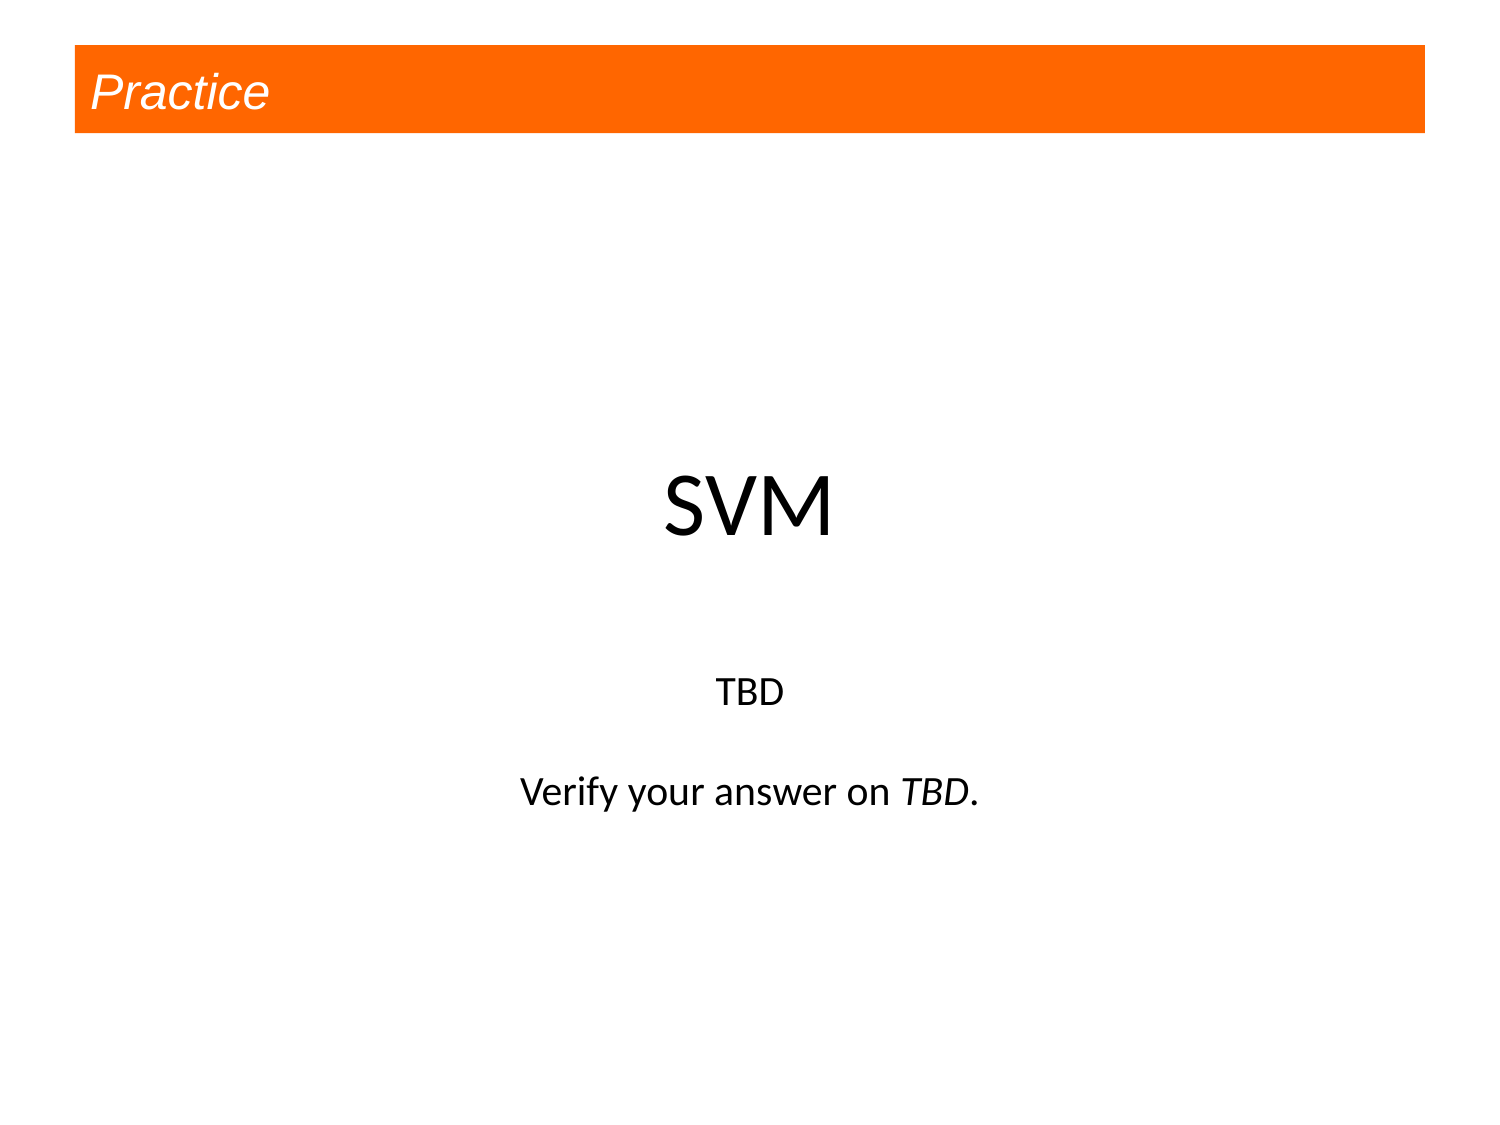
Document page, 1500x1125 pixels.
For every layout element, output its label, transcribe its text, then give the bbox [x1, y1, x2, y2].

title SVM TBD Verify your answer on TBD. [112, 209, 1388, 1048]
text_box Practice [74, 45, 1425, 134]
